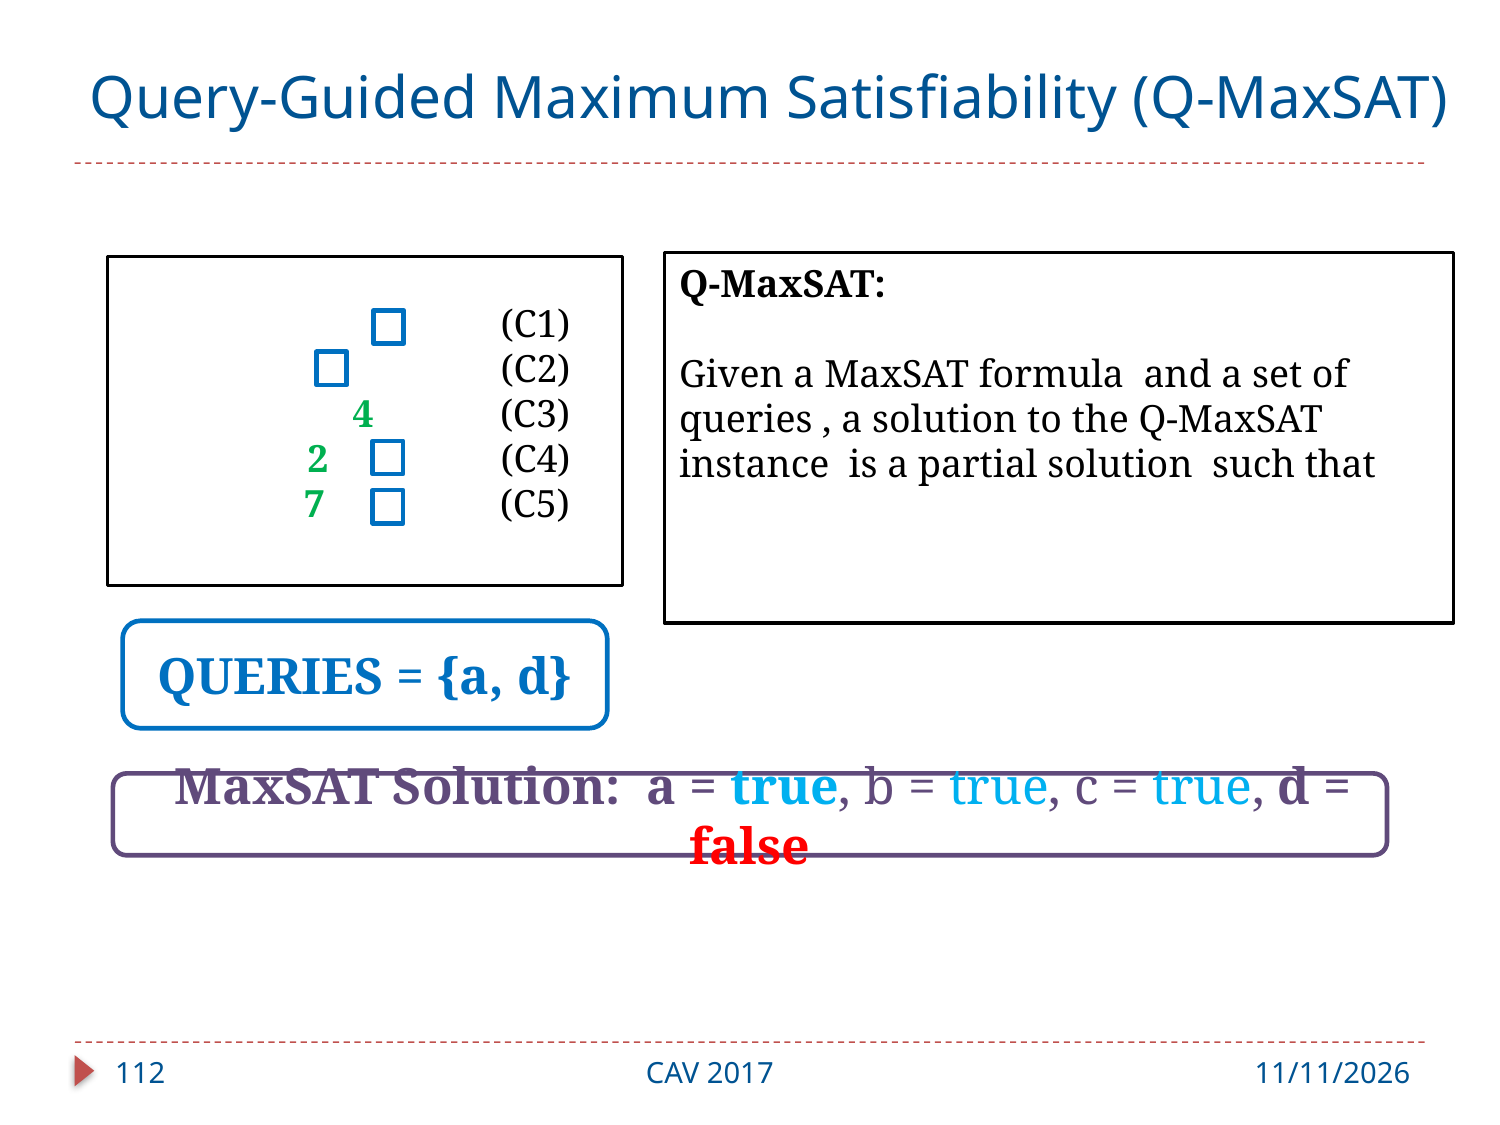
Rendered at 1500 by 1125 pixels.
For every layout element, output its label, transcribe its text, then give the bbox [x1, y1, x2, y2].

title Query-Guided Maximum Satisfiability (Q-MaxSAT) [75, 25, 1473, 165]
text_box QUERIES = {a, d} [121, 619, 609, 730]
text_box MaxSAT Solution: a = true, b = true, c = true, d = false [111, 771, 1389, 857]
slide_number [1185, 1046, 1426, 1107]
slide_number 112 [100, 1046, 234, 1107]
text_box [0, 256, 623, 587]
footer CAV 2017 [234, 1046, 1185, 1107]
